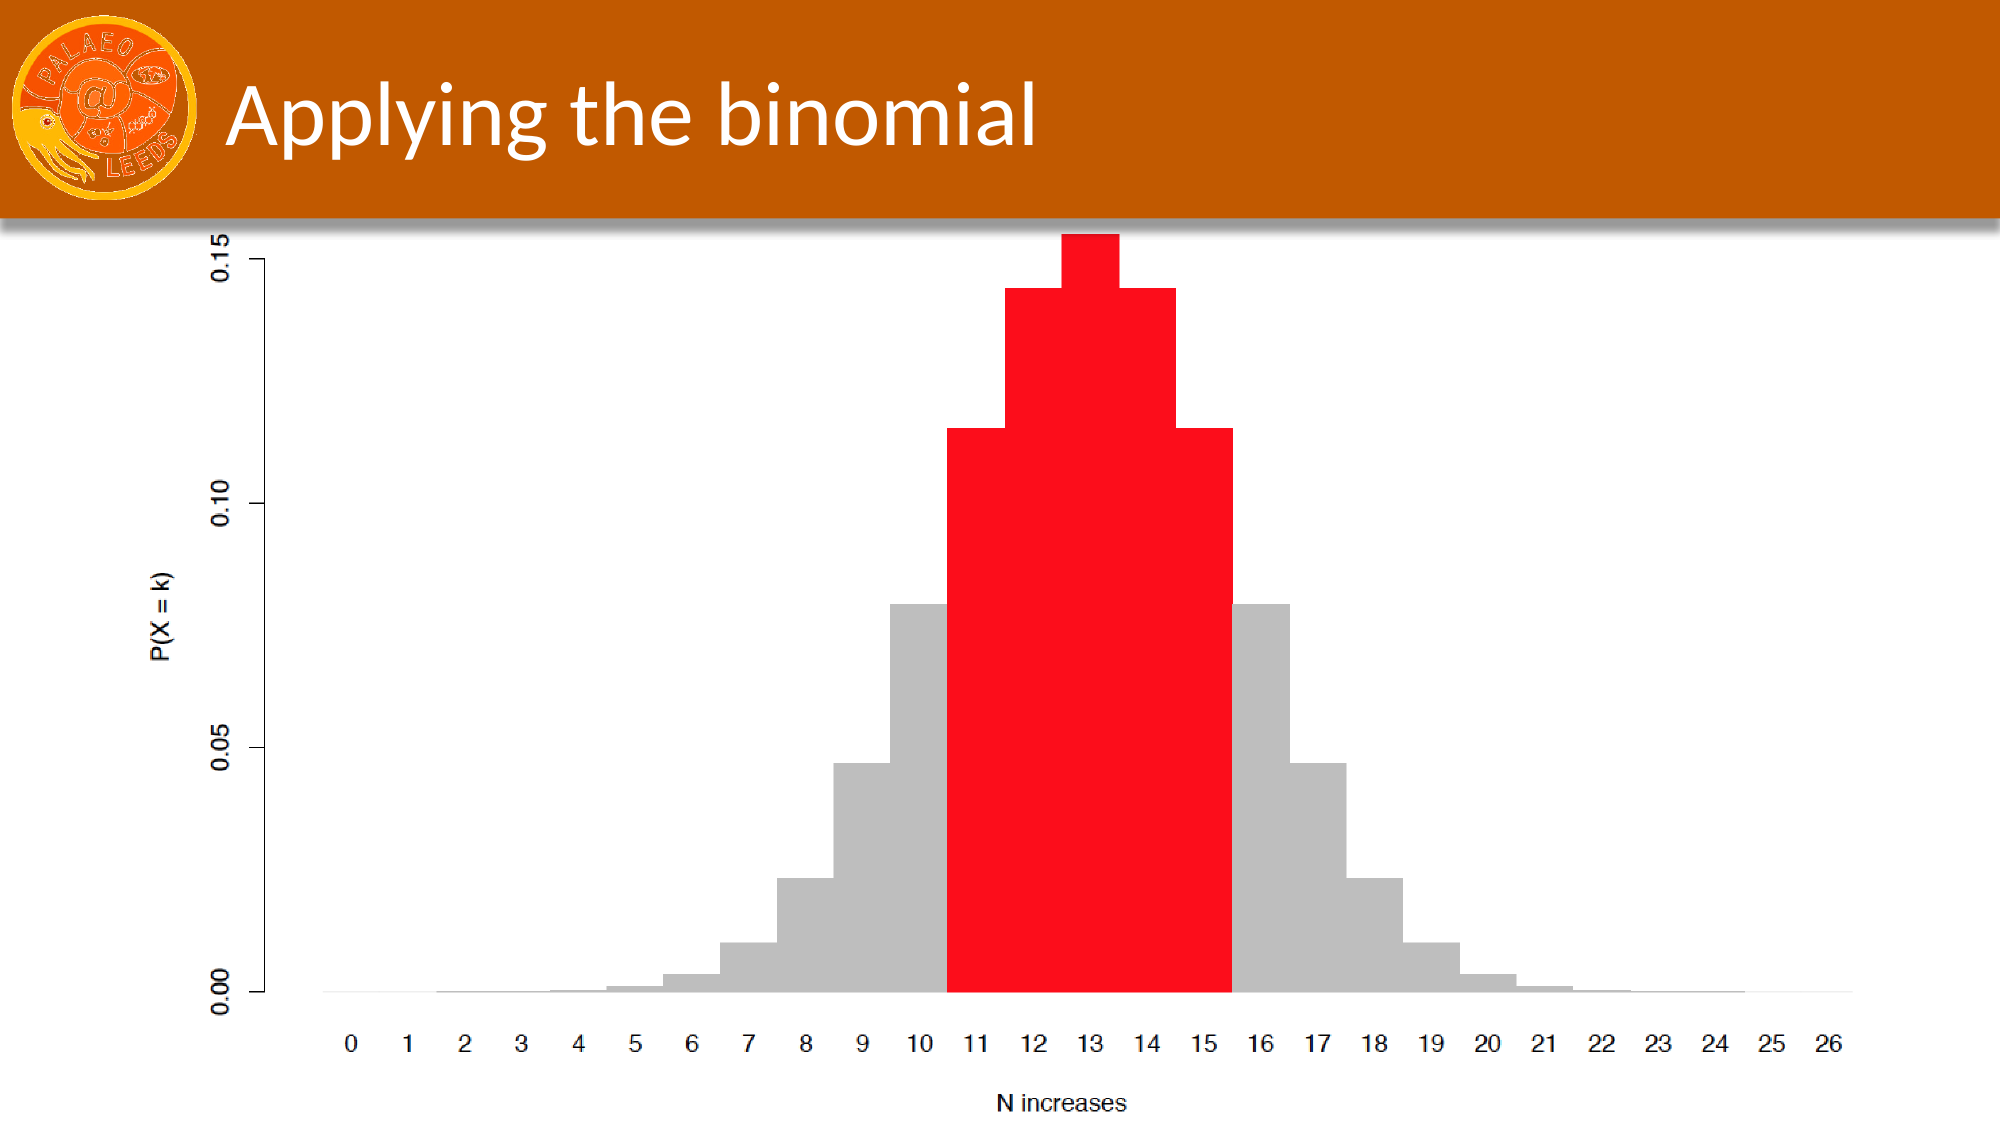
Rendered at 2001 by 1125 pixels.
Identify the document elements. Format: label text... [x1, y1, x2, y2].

picture [11, 15, 197, 200]
text_box Applying the binomial [210, 17, 2000, 201]
picture [147, 222, 1853, 1125]
text_box [0, 0, 2000, 219]
